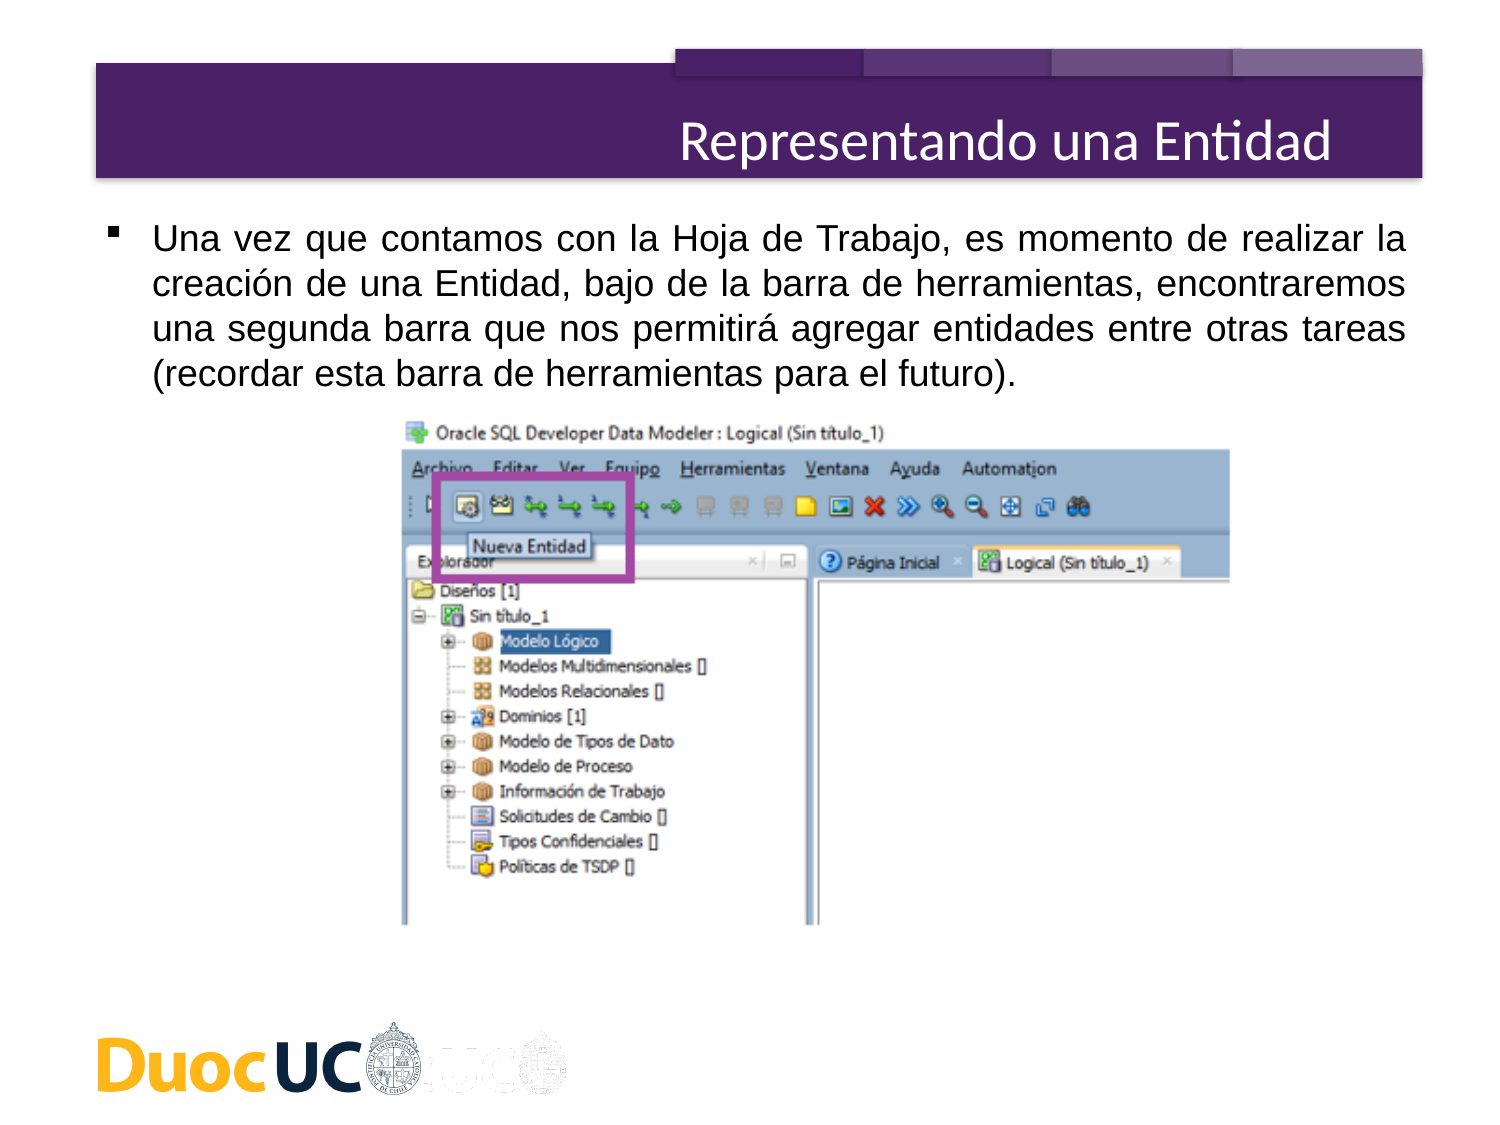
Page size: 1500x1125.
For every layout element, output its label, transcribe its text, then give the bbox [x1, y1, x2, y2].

text_box Una vez que contamos con la Hoja de Trabajo, es momento de realizar la creación de una Entidad, bajo de la barra de herramientas, encontraremos una segunda barra que nos permitirá agregar entidades entre otras tareas (recordar esta barra de herramientas para el futuro). [90, 206, 1422, 402]
picture [96, 1021, 566, 1095]
text_box Representando una Entidad [508, 95, 1349, 180]
picture [391, 403, 1247, 974]
